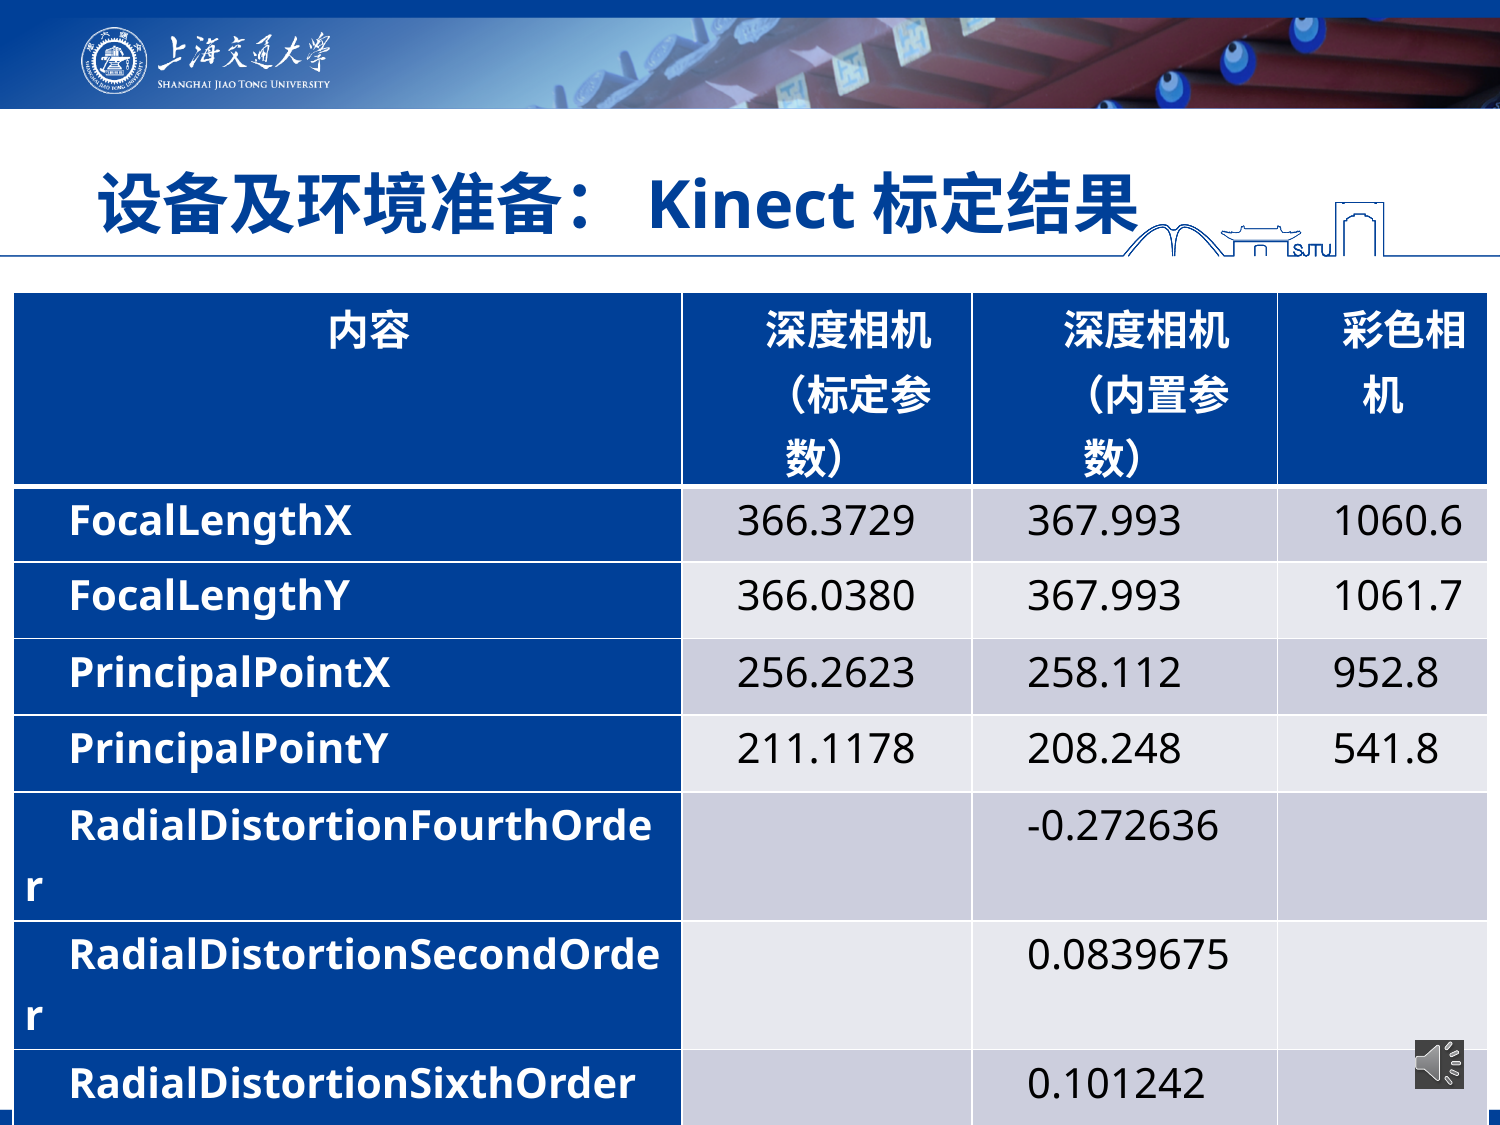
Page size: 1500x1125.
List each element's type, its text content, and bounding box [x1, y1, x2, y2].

table_cell 0.0839675 [973, 922, 1277, 1049]
table_cell 256.2623 [683, 639, 971, 714]
table_cell 367.993 [973, 563, 1277, 638]
table_header 内容 [14, 293, 681, 484]
table_cell PrincipalPointY [14, 716, 681, 791]
table_cell 258.112 [973, 639, 1277, 714]
table_cell FocalLengthX [14, 489, 681, 561]
table_cell 366.0380 [683, 563, 971, 638]
table_header 彩色相机 [1278, 293, 1487, 484]
picture [0, 18, 1500, 109]
table_cell 366.3729 [683, 489, 971, 561]
table_cell 952.8 [1278, 639, 1487, 714]
table_cell [1278, 793, 1487, 920]
table_cell -0.272636 [973, 793, 1277, 920]
table_cell 211.1178 [683, 716, 971, 791]
table_cell PrincipalPointX [14, 639, 681, 714]
table_cell 0.101242 [973, 1050, 1277, 1125]
table_cell 1060.6 [1278, 489, 1487, 561]
table_header 深度相机 （标定参数） [683, 293, 971, 484]
table_cell RadialDistortionSixthOrder [14, 1050, 681, 1125]
table_header 深度相机 （内置参数） [973, 293, 1277, 484]
table_cell [683, 793, 971, 920]
table_cell 208.248 [973, 716, 1277, 791]
table_cell FocalLengthY [14, 563, 681, 638]
table_cell [683, 922, 971, 1049]
table_cell RadialDistortionSecondOrder [14, 922, 681, 1049]
table_cell 541.8 [1278, 716, 1487, 791]
table_cell RadialDistortionFourthOrder [14, 793, 681, 920]
table_cell [683, 1050, 971, 1125]
table_cell 1061.7 [1278, 563, 1487, 638]
table_cell [1278, 922, 1487, 1049]
table_cell 367.993 [973, 489, 1277, 561]
picture [1414, 1039, 1465, 1090]
table_cell [1278, 1050, 1487, 1125]
title 设备及环境准备：Kinect标定结果 [81, 159, 1455, 254]
